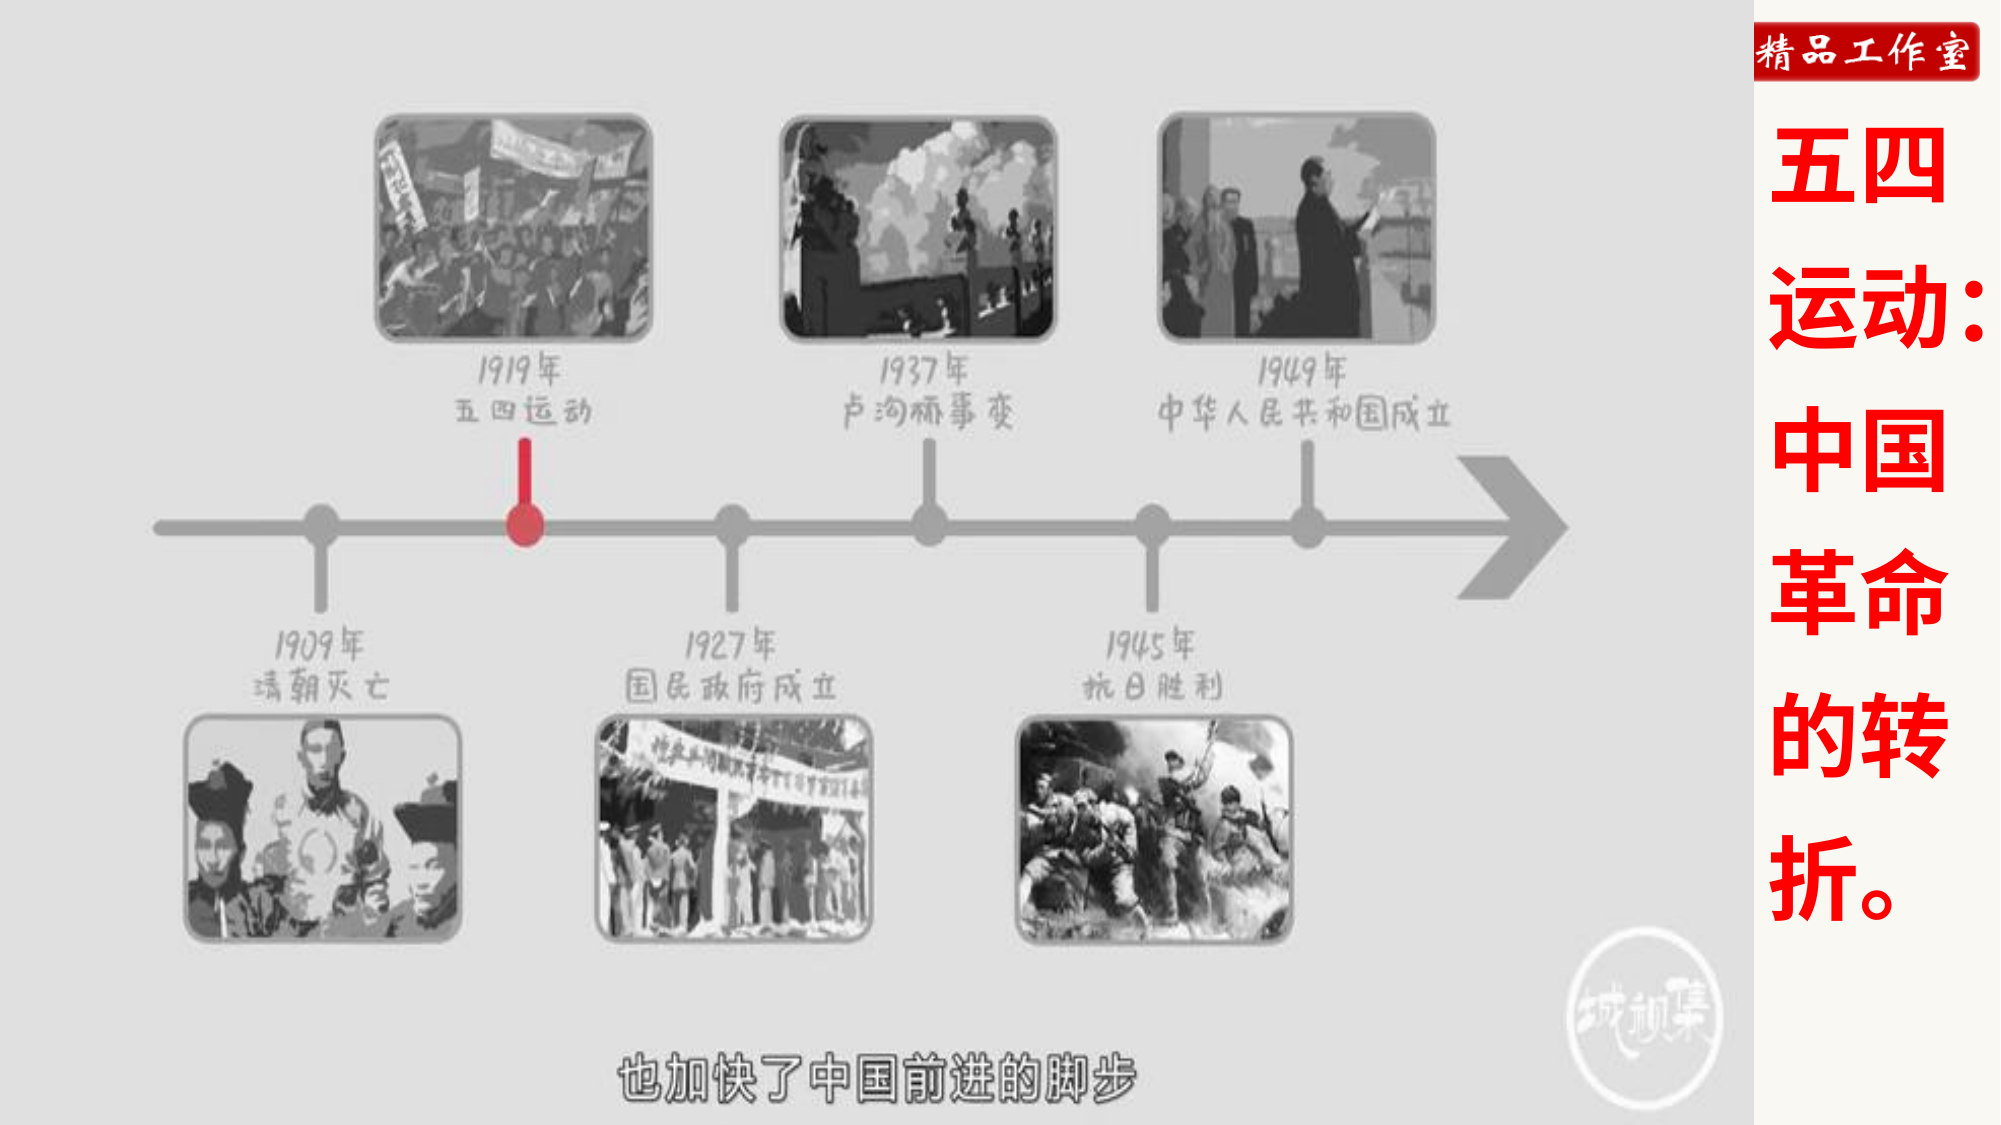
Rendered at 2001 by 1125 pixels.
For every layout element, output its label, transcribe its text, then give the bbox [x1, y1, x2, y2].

picture [0, 0, 2001, 1125]
text_box 五四运动：中国革命的转折。 [1754, 66, 1981, 1049]
